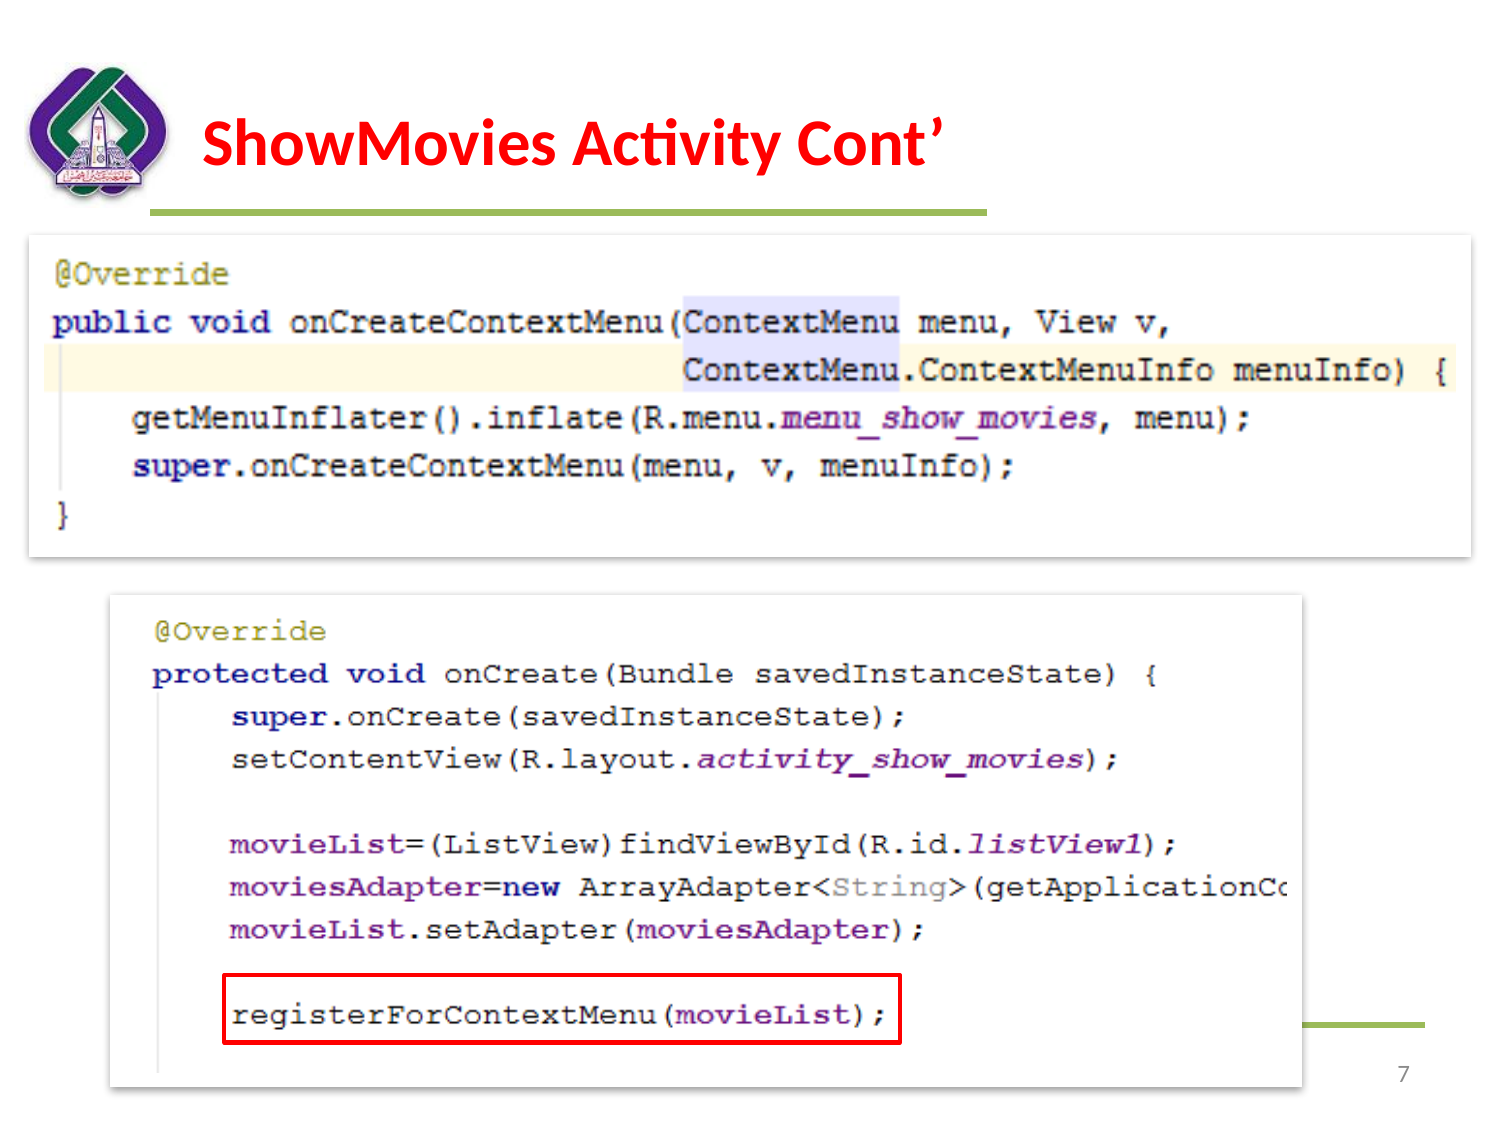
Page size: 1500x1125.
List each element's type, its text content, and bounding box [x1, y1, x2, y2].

slide_number 7 [1074, 1042, 1425, 1103]
title ShowMovies Activity Cont’ [187, 45, 1375, 233]
picture [124, 609, 1288, 1073]
picture [43, 249, 1457, 543]
picture [24, 62, 175, 208]
footer Mobile Computing [512, 1097, 988, 1103]
list [75, 565, 1425, 1005]
